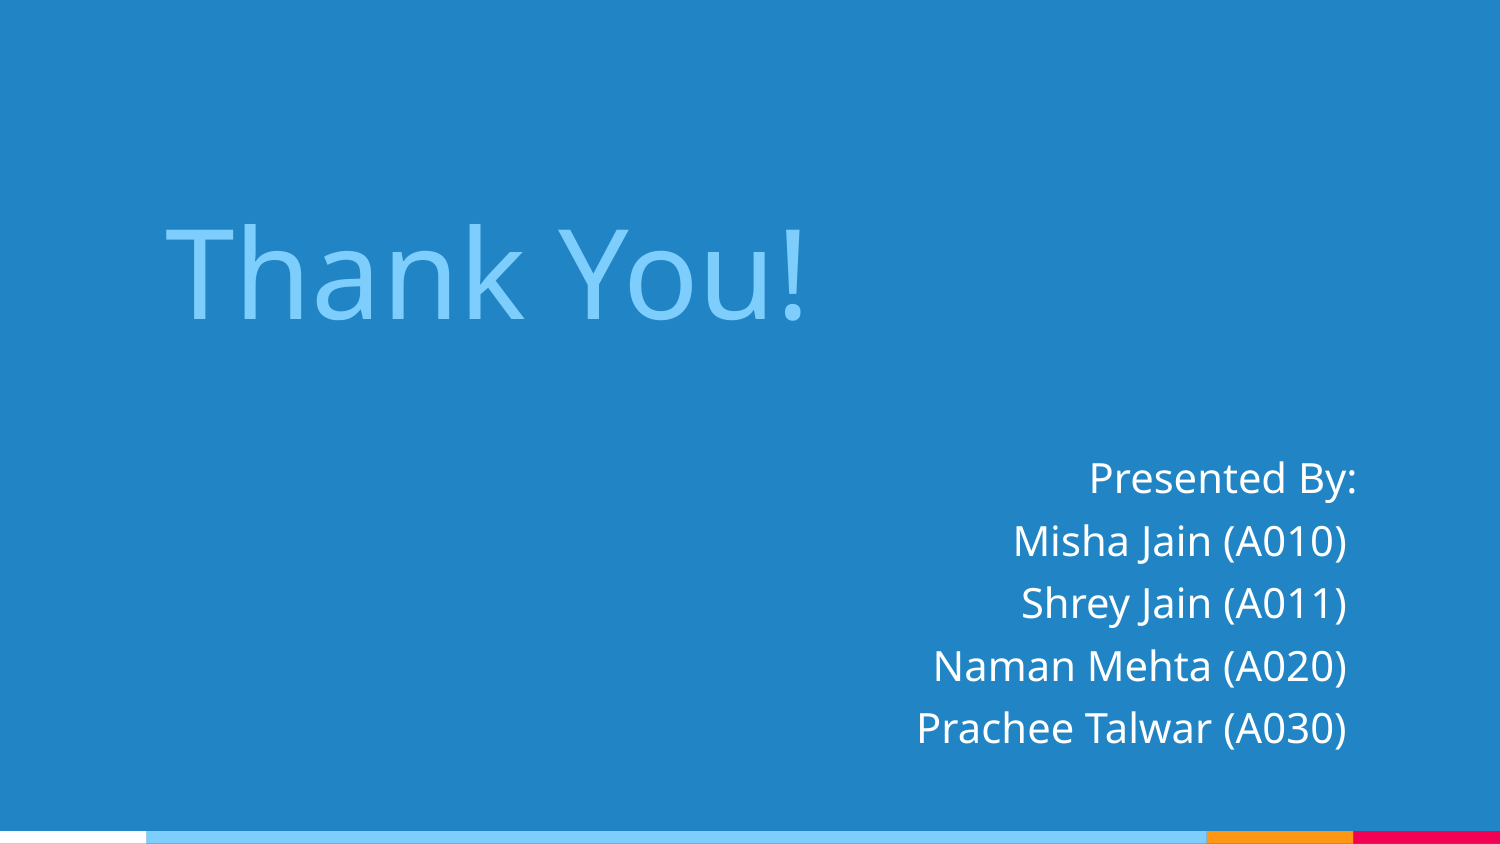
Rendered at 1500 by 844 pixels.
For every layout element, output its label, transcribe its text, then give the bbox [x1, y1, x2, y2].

list Presented By: Misha Jain (A010) Shrey Jain (A011) Naman Mehta (A020) Prachee Talwar (A030) [150, 437, 1373, 780]
title Thank You! [150, 119, 1084, 360]
